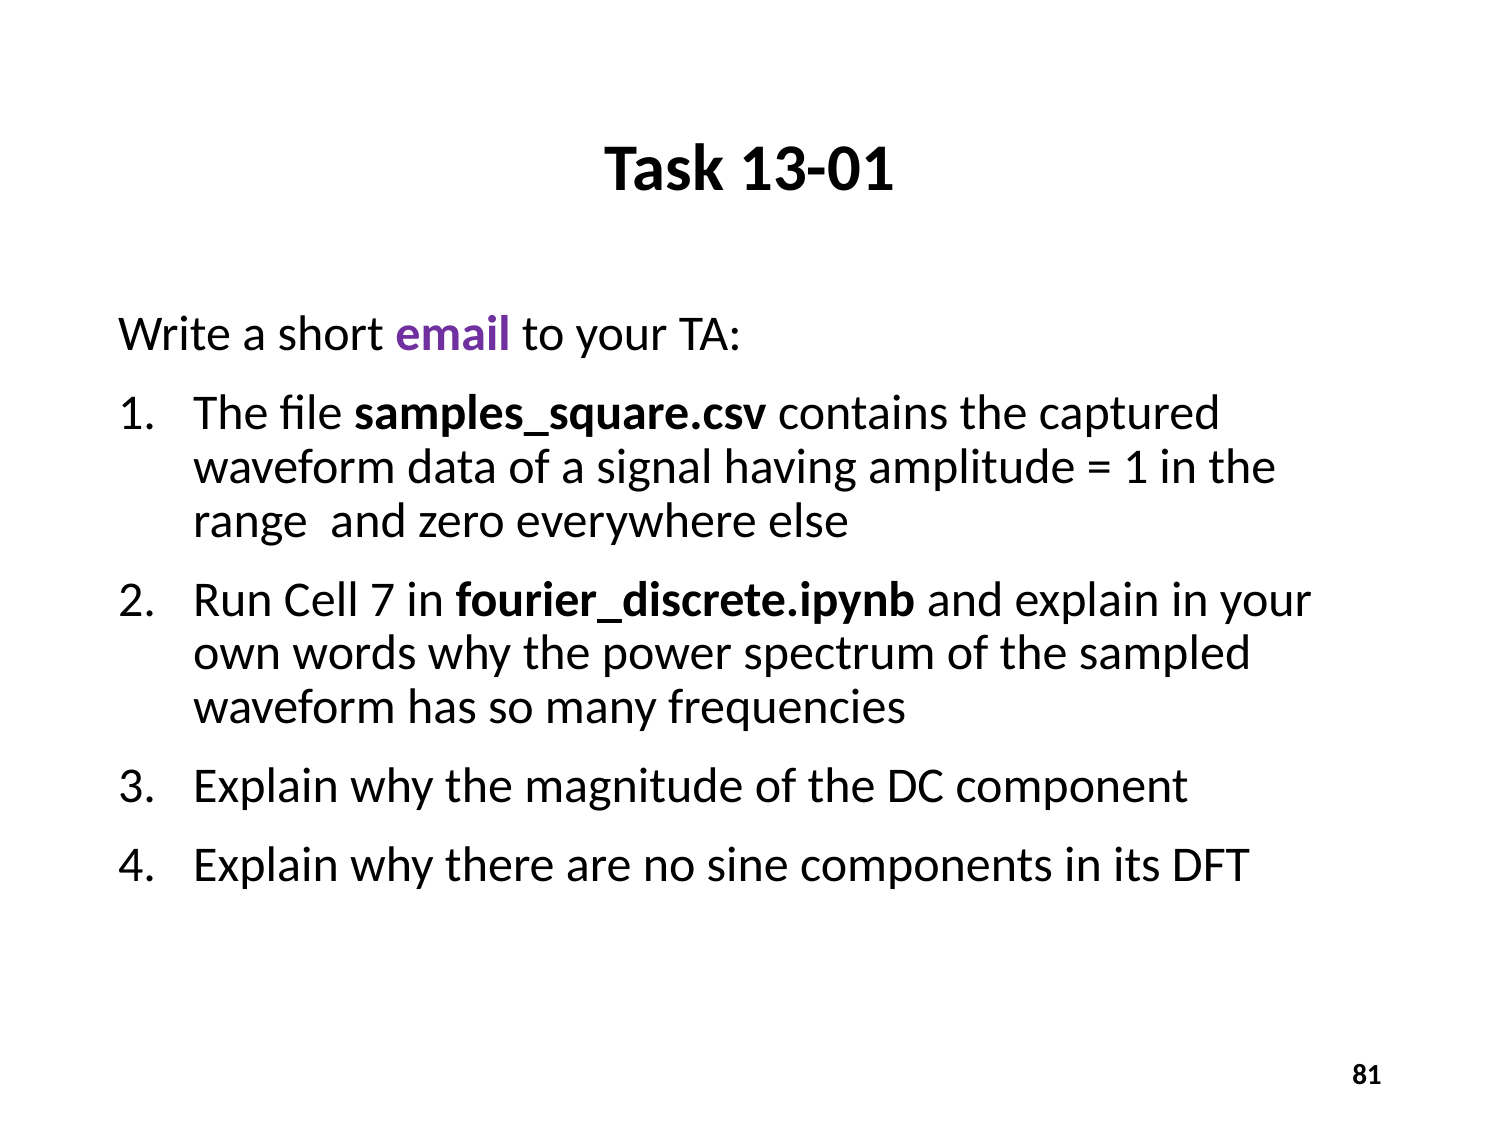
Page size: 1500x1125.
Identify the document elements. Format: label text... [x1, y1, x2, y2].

slide_number 81 [1059, 1042, 1397, 1103]
title Task 13-01 [103, 59, 1397, 278]
